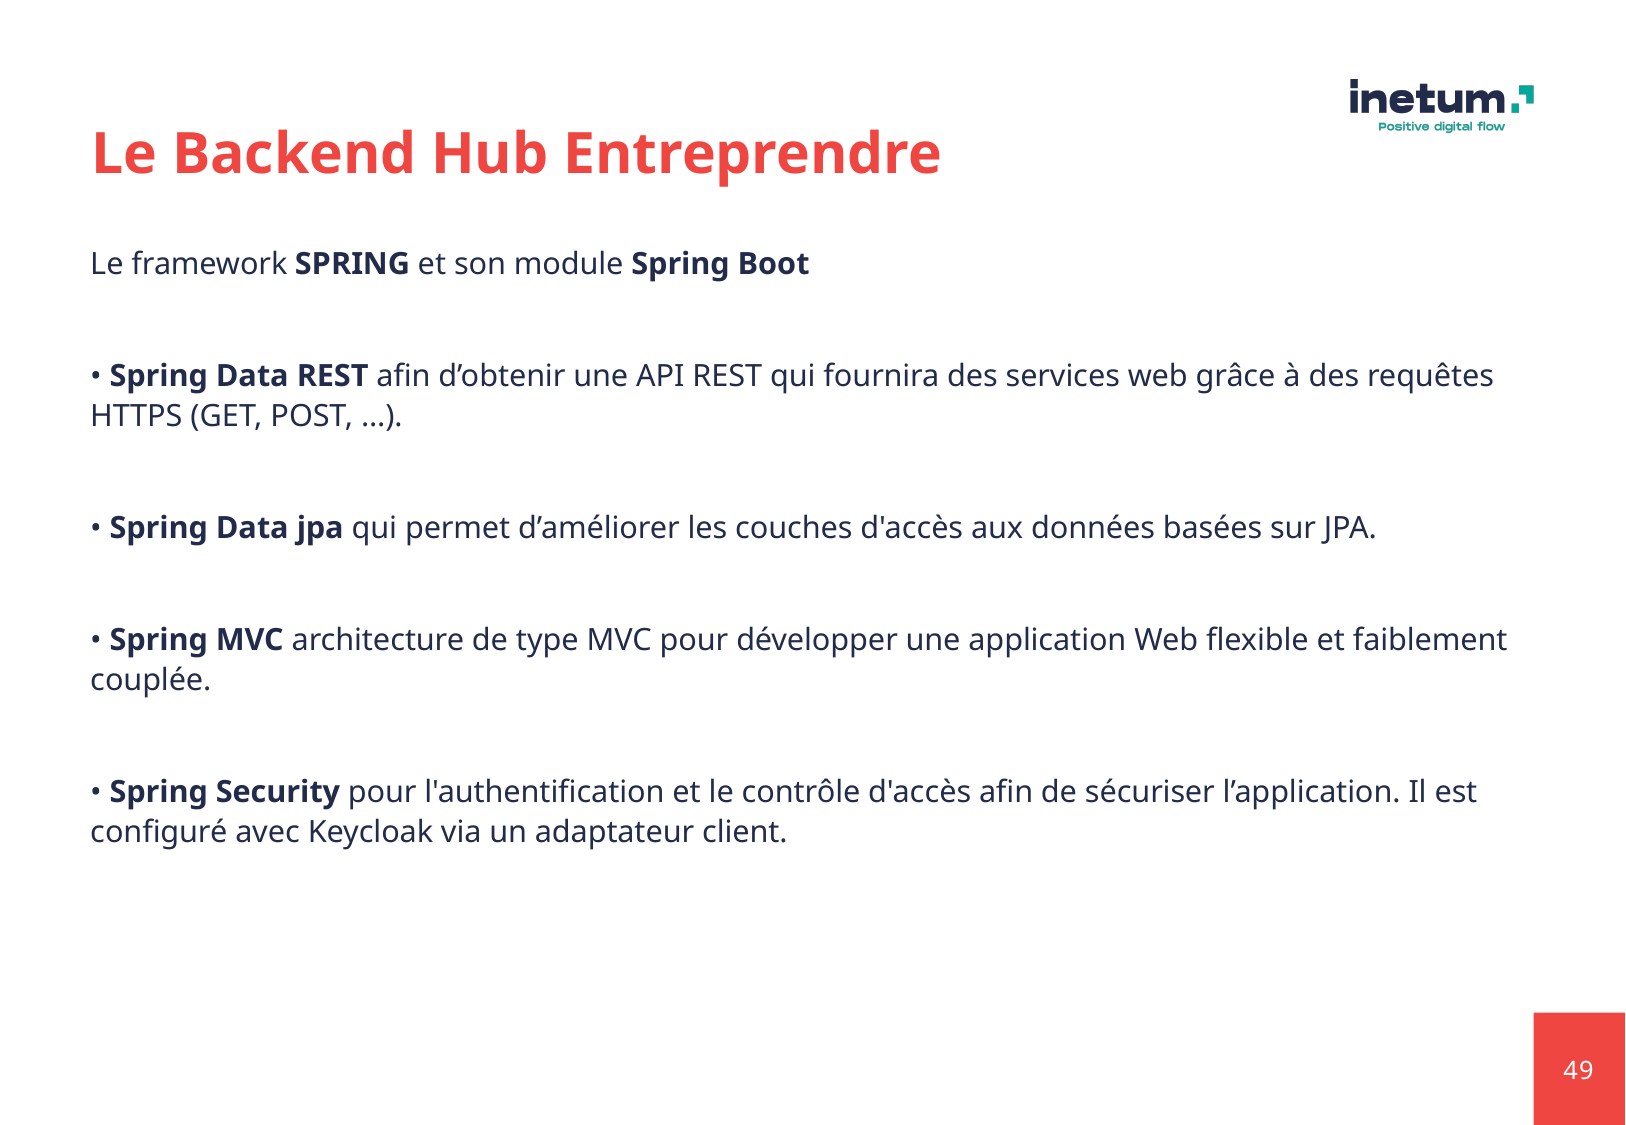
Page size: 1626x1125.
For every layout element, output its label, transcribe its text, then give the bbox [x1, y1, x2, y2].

picture [1350, 79, 1534, 133]
title Le Backend Hub Entreprendre [90, 114, 1331, 187]
list Le framework SPRING et son module Spring Boot • Spring Data REST afin d’obtenir une API REST qui fournira des services web grâce à des requêtes HTTPS (GET, POST, …). • Spring Data jpa qui permet d’améliorer les couches d'accès aux données basées sur JPA. • Spring MVC architecture de type MVC pour développer une application Web flexible et faiblement couplée. • Spring Security pour l'authentification et le contrôle d'accès afin de sécuriser l’application. Il est configuré avec Keycloak via un adaptateur client. [90, 222, 1517, 859]
